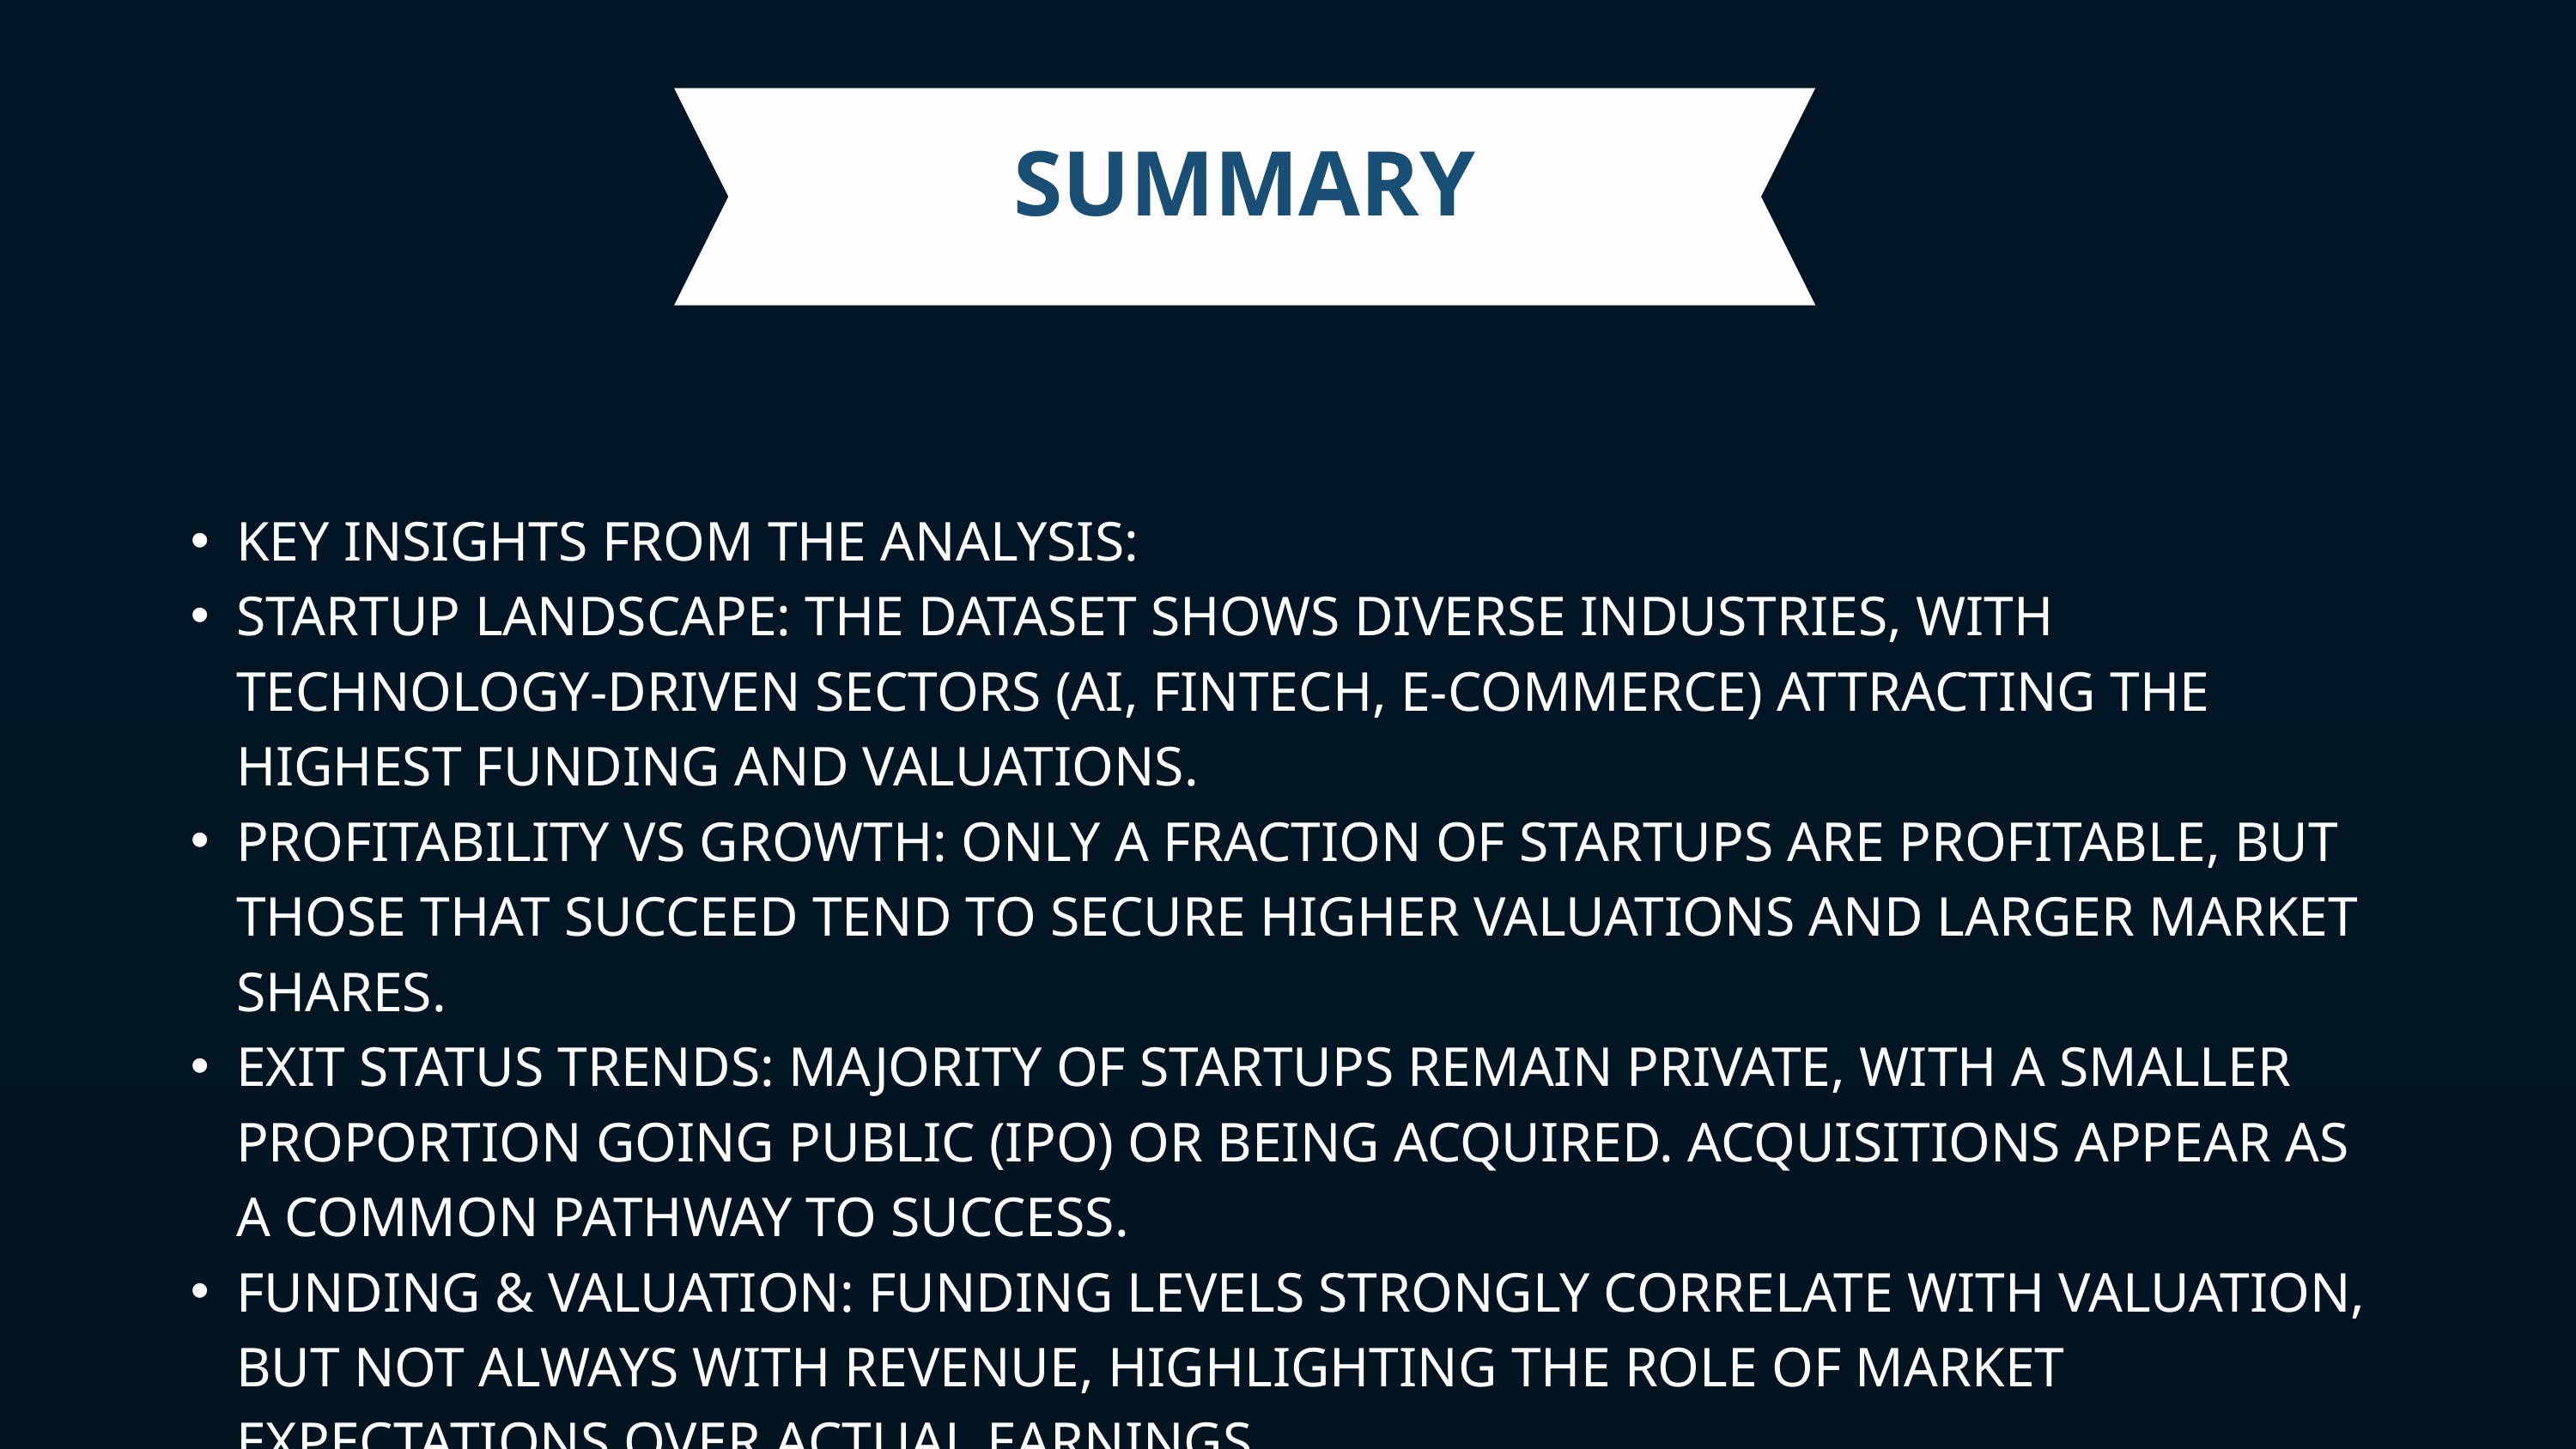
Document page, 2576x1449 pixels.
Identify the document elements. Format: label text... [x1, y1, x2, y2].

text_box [673, 88, 1816, 306]
text_box KEY INSIGHTS FROM THE ANALYSIS: STARTUP LANDSCAPE: THE DATASET SHOWS DIVERSE INDUSTRIES, WITH TECHNOLOGY-DRIVEN SECTORS (AI, FINTECH, E-COMMERCE) ATTRACTING THE HIGHEST FUNDING AND VALUATIONS. PROFITABILITY VS GROWTH: ONLY A FRACTION OF STARTUPS ARE PROFITABLE, BUT THOSE THAT SUCCEED TEND TO SECURE HIGHER VALUATIONS AND LARGER MARKET SHARES. EXIT STATUS TRENDS: MAJORITY OF STARTUPS REMAIN PRIVATE, WITH A SMALLER PROPORTION GOING PUBLIC (IPO) OR BEING ACQUIRED. ACQUISITIONS APPEAR AS A COMMON PATHWAY TO SUCCESS. FUNDING & VALUATION: FUNDING LEVELS STRONGLY CORRELATE WITH VALUATION, BUT NOT ALWAYS WITH REVENUE, HIGHLIGHTING THE ROLE OF MARKET EXPECTATIONS OVER ACTUAL EARNINGS. [144, 496, 2367, 1449]
